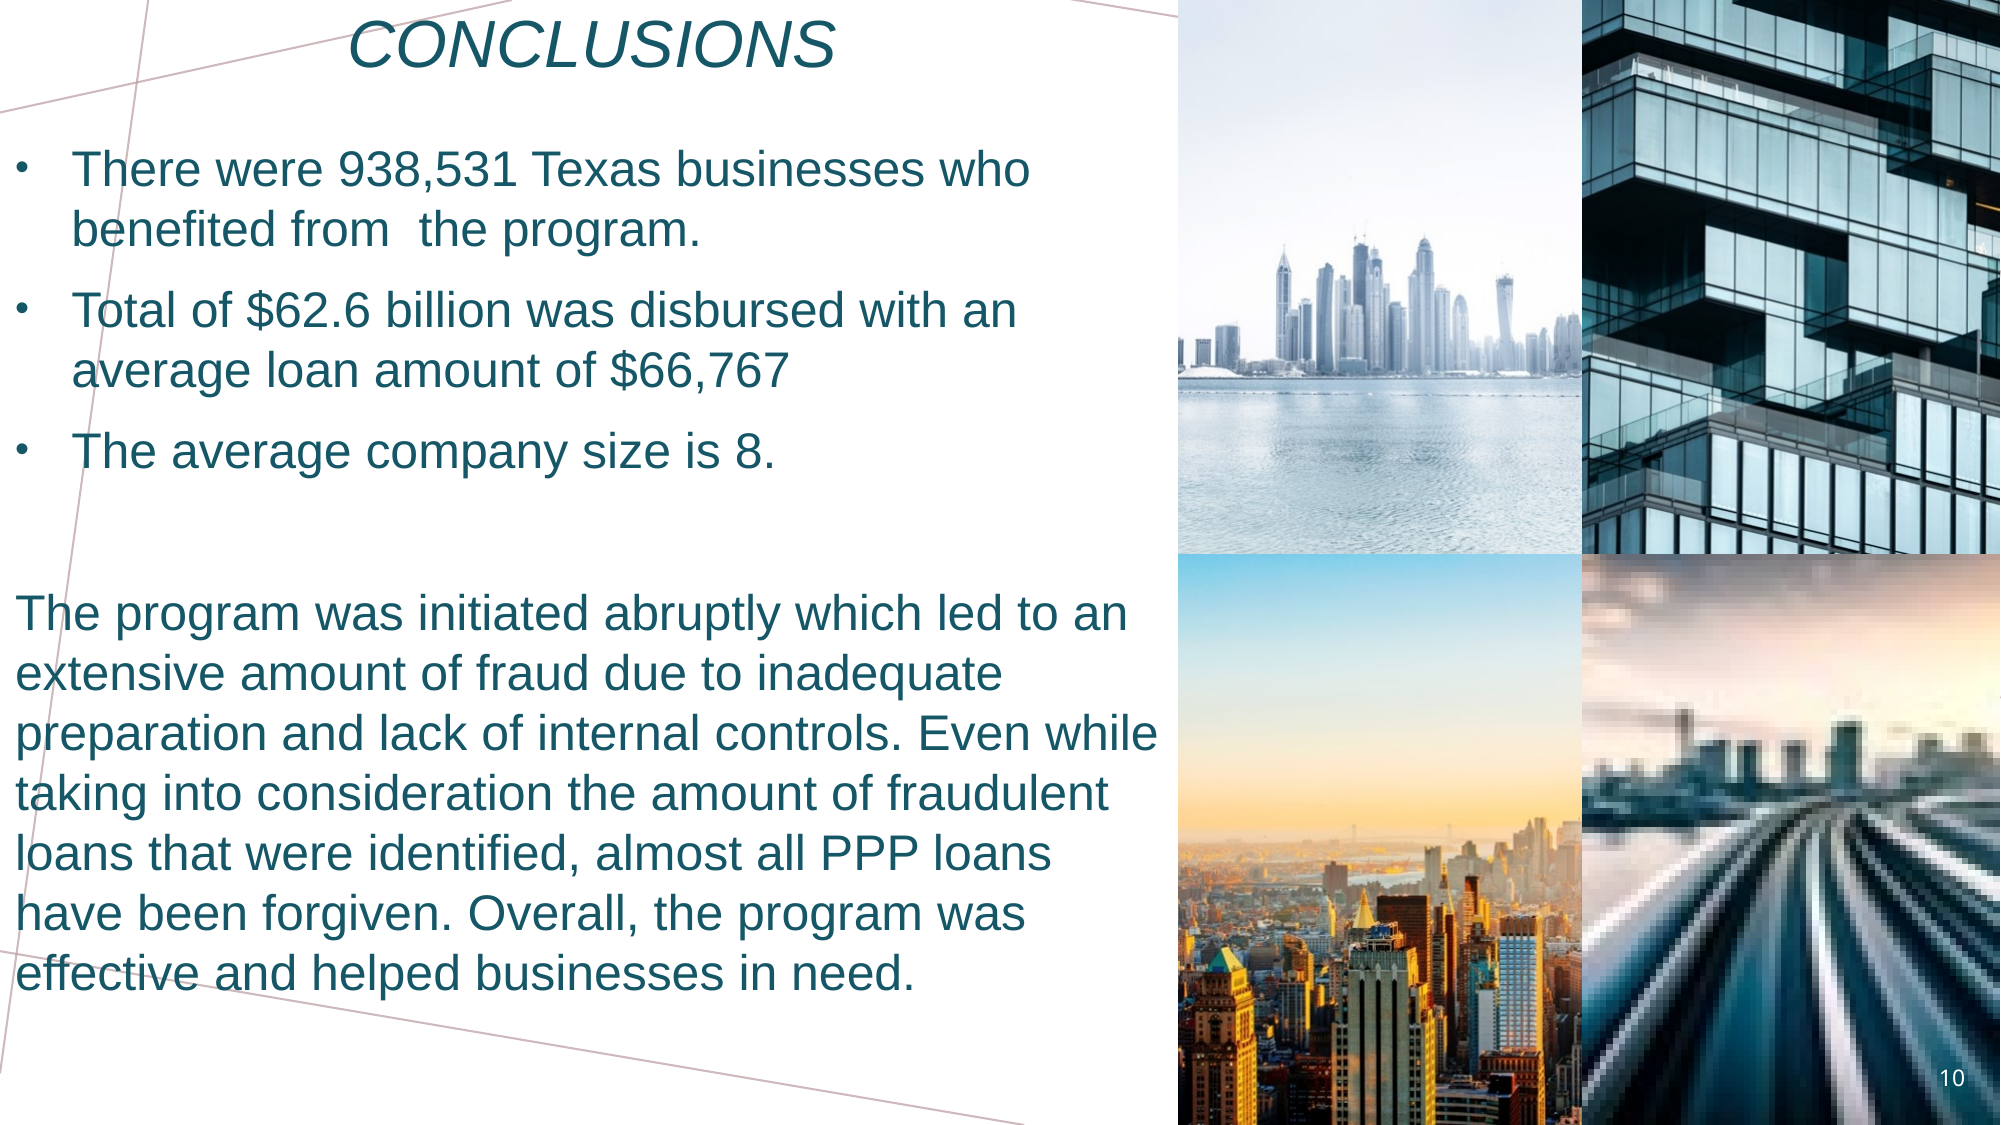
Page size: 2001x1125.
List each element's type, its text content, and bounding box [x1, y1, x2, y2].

title Conclusions [0, 0, 1178, 93]
picture [1178, 0, 2000, 1125]
list There were 938,531 Texas businesses who benefited from the program. Total of $62.6 billion was disbursed with an average loan amount of $66,767 The average company size is 8. The program was initiated abruptly which led to an extensive amount of fraud due to inadequate preparation and lack of internal controls. Even while taking into consideration the amount of fraudulent loans that were identified, almost all PPP loans have been forgiven. Overall, the program was effective and helped businesses in need. [0, 129, 1175, 1125]
